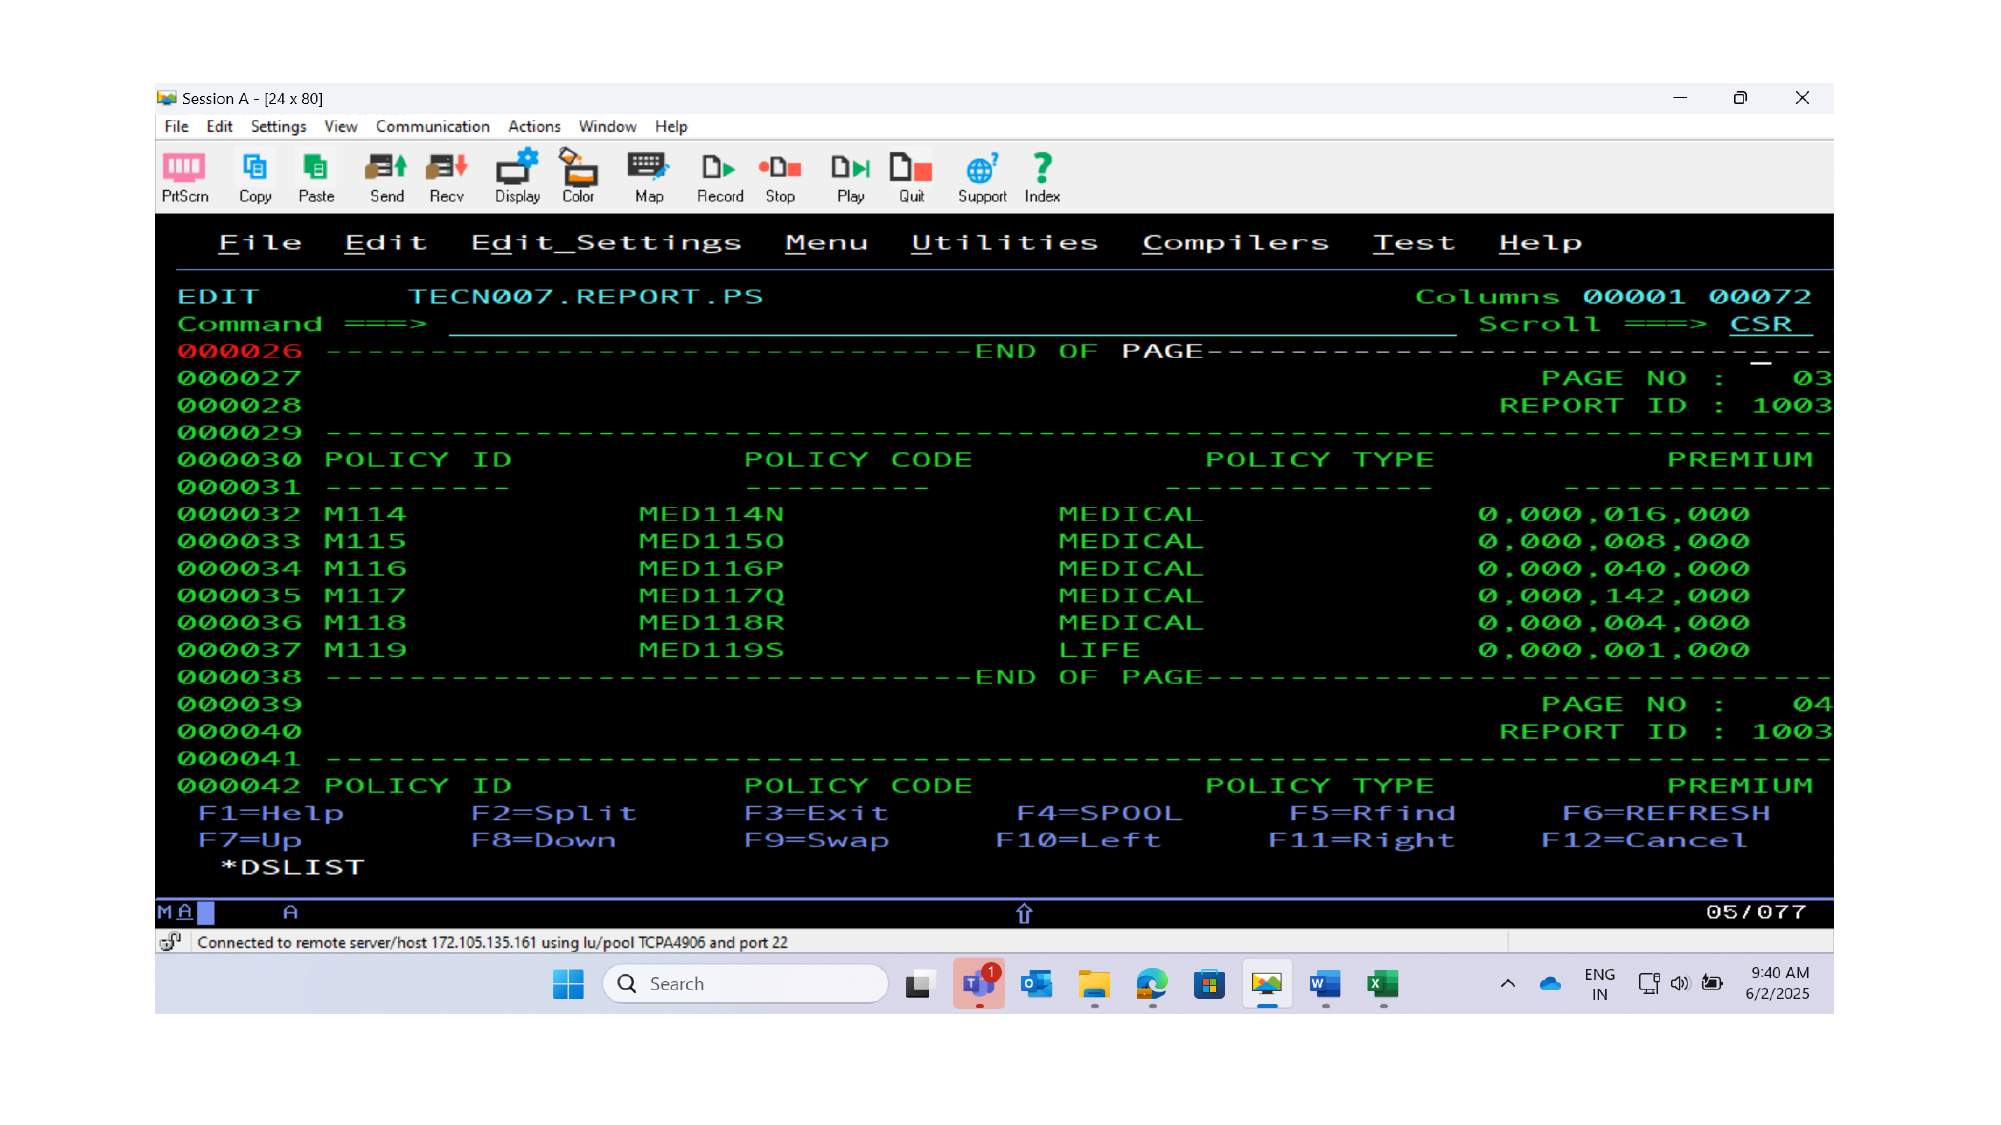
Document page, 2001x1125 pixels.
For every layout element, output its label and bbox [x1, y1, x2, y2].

list [154, 83, 1835, 1014]
